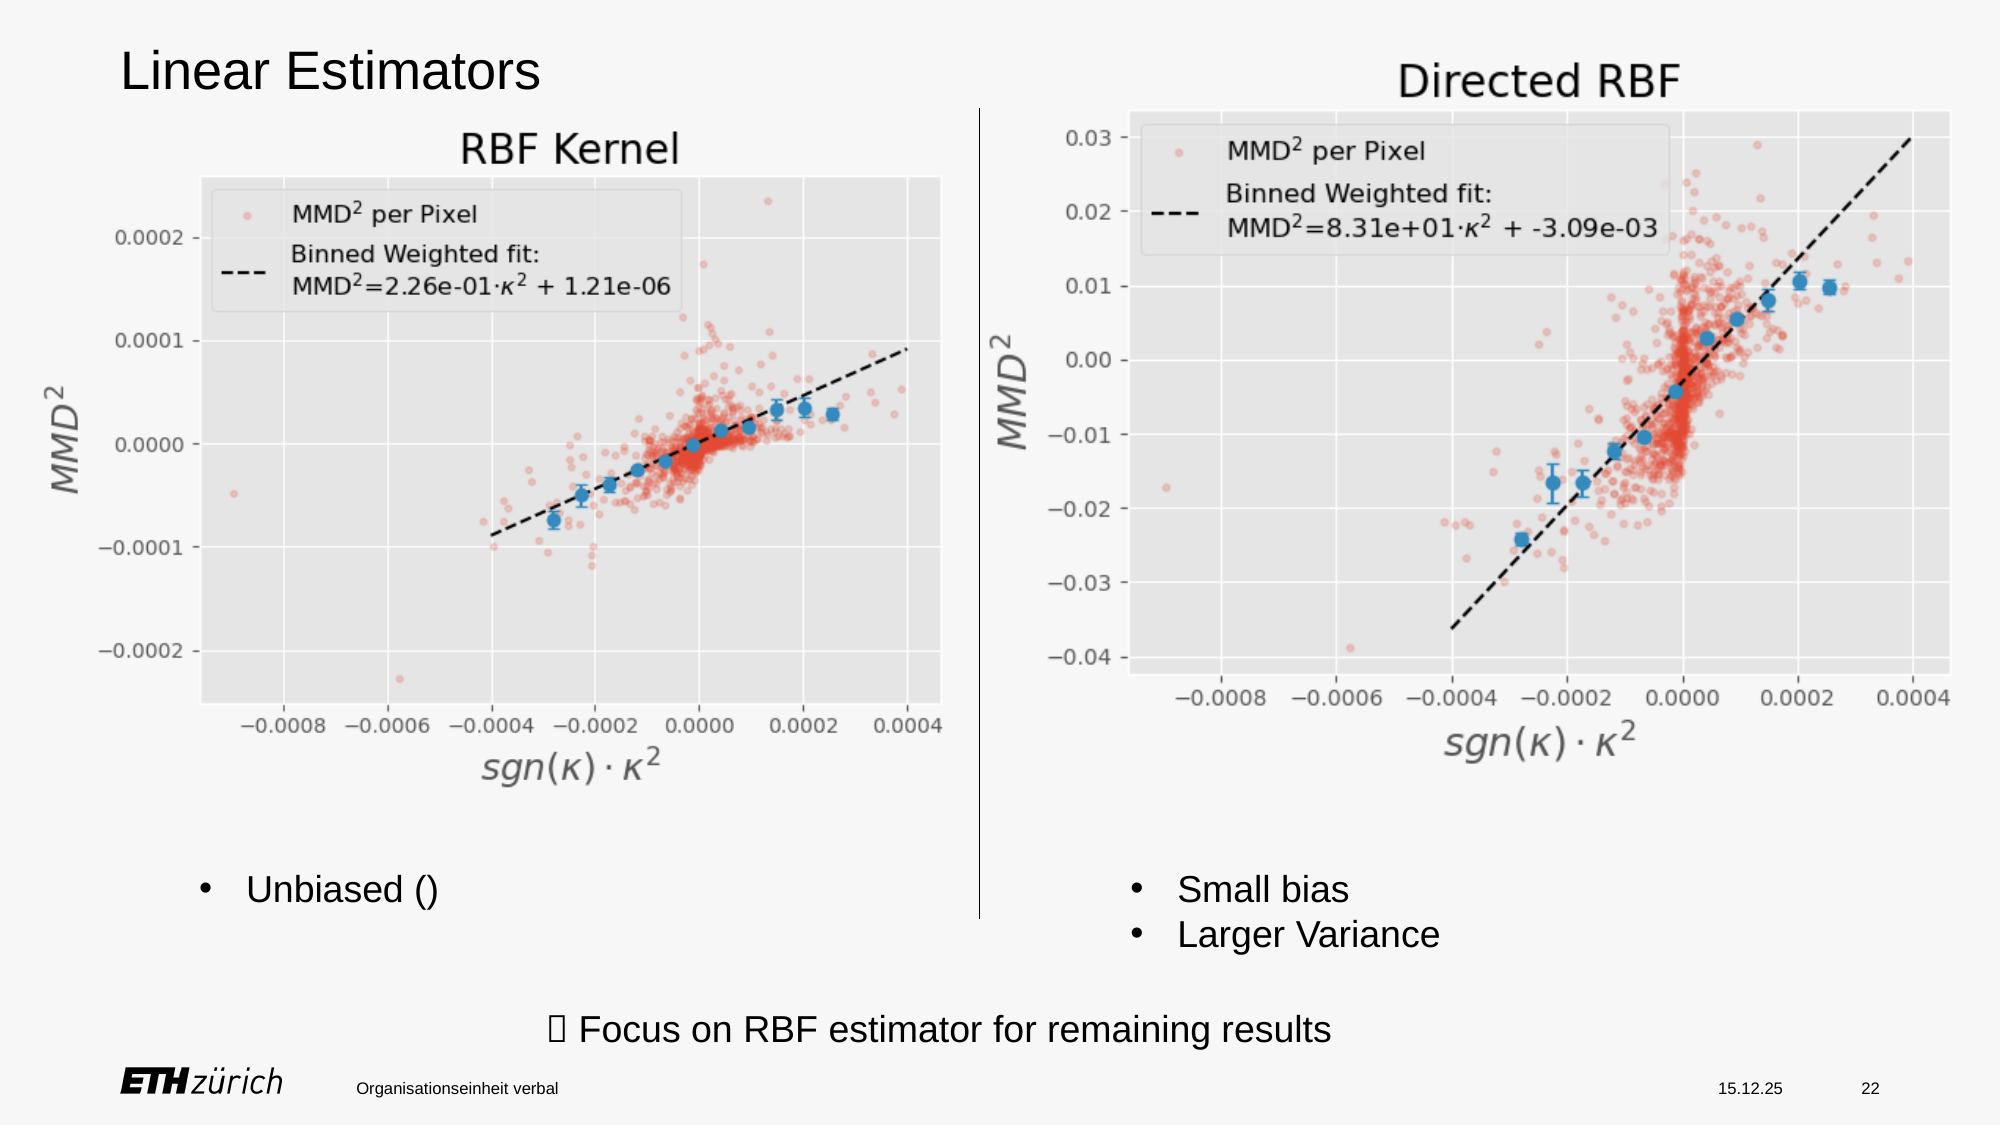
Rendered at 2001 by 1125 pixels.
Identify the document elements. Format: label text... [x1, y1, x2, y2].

picture [979, 47, 1966, 786]
picture [120, 1067, 282, 1094]
footer Organisationseinheit verbal [356, 1069, 1243, 1106]
picture [34, 117, 957, 808]
text_box  Focus on RBF estimator for remaining results [531, 997, 1547, 1057]
slide_number 22 [1827, 1069, 1880, 1106]
title Linear Estimators [120, 42, 1880, 191]
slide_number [1718, 1069, 1819, 1106]
